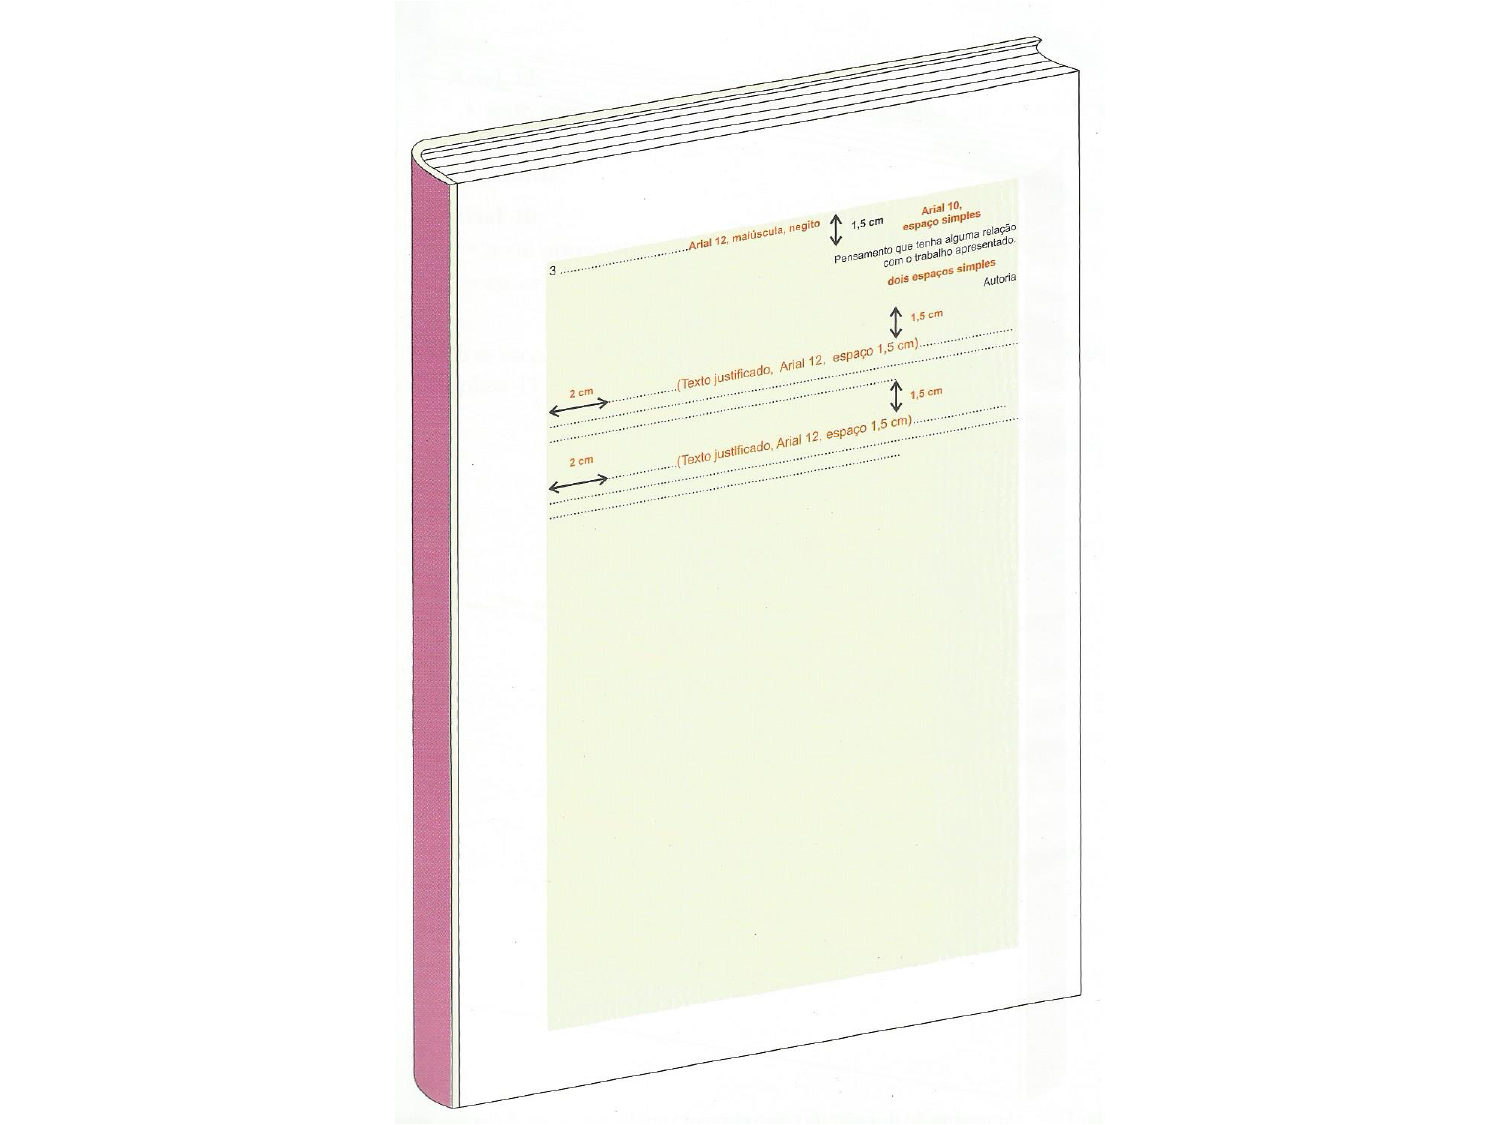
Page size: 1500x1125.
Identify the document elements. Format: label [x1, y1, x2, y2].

picture [395, 0, 1105, 1124]
